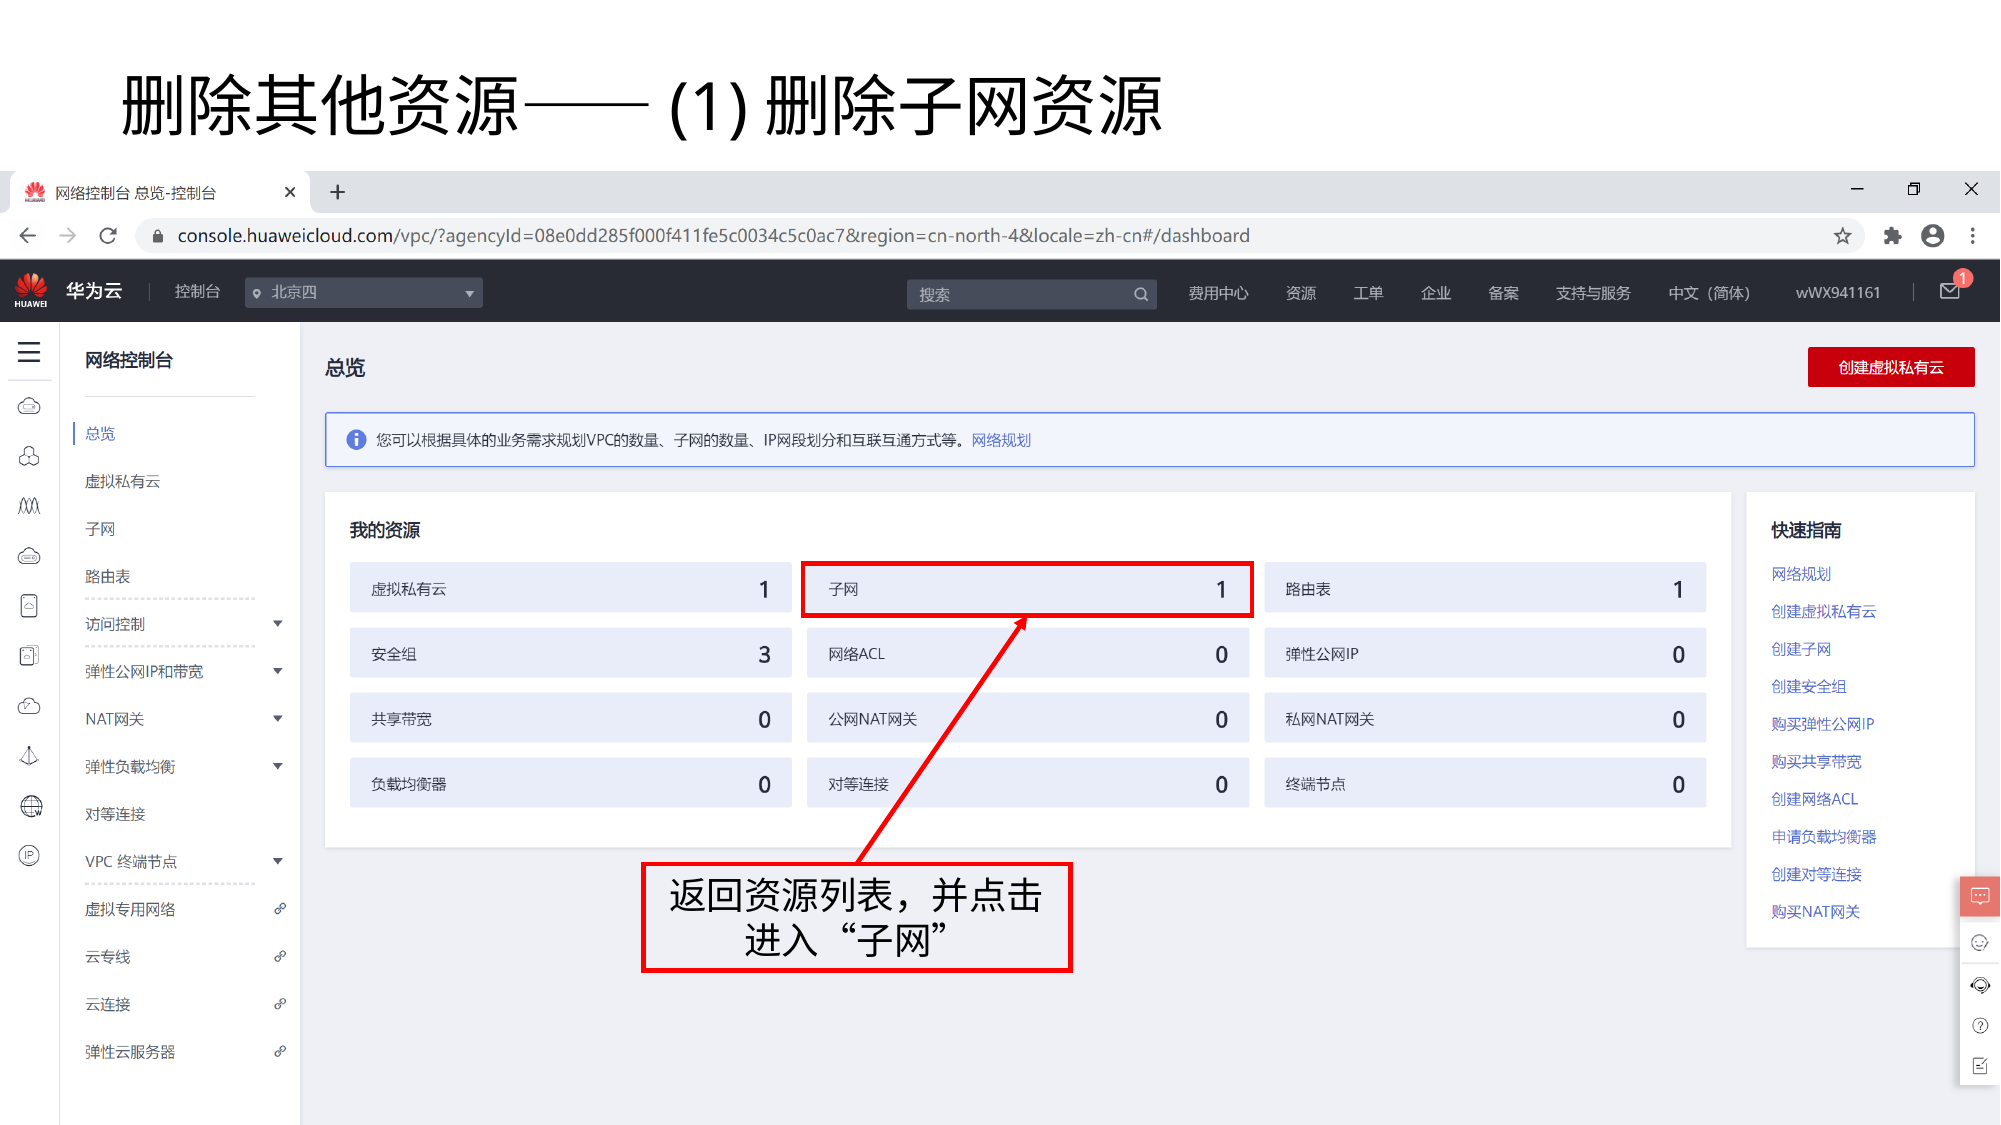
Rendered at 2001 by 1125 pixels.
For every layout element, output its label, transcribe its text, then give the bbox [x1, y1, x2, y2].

picture [0, 171, 2000, 1125]
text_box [856, 615, 1028, 864]
title 删除其他资源——(1)删除子网资源 [120, 73, 1880, 154]
